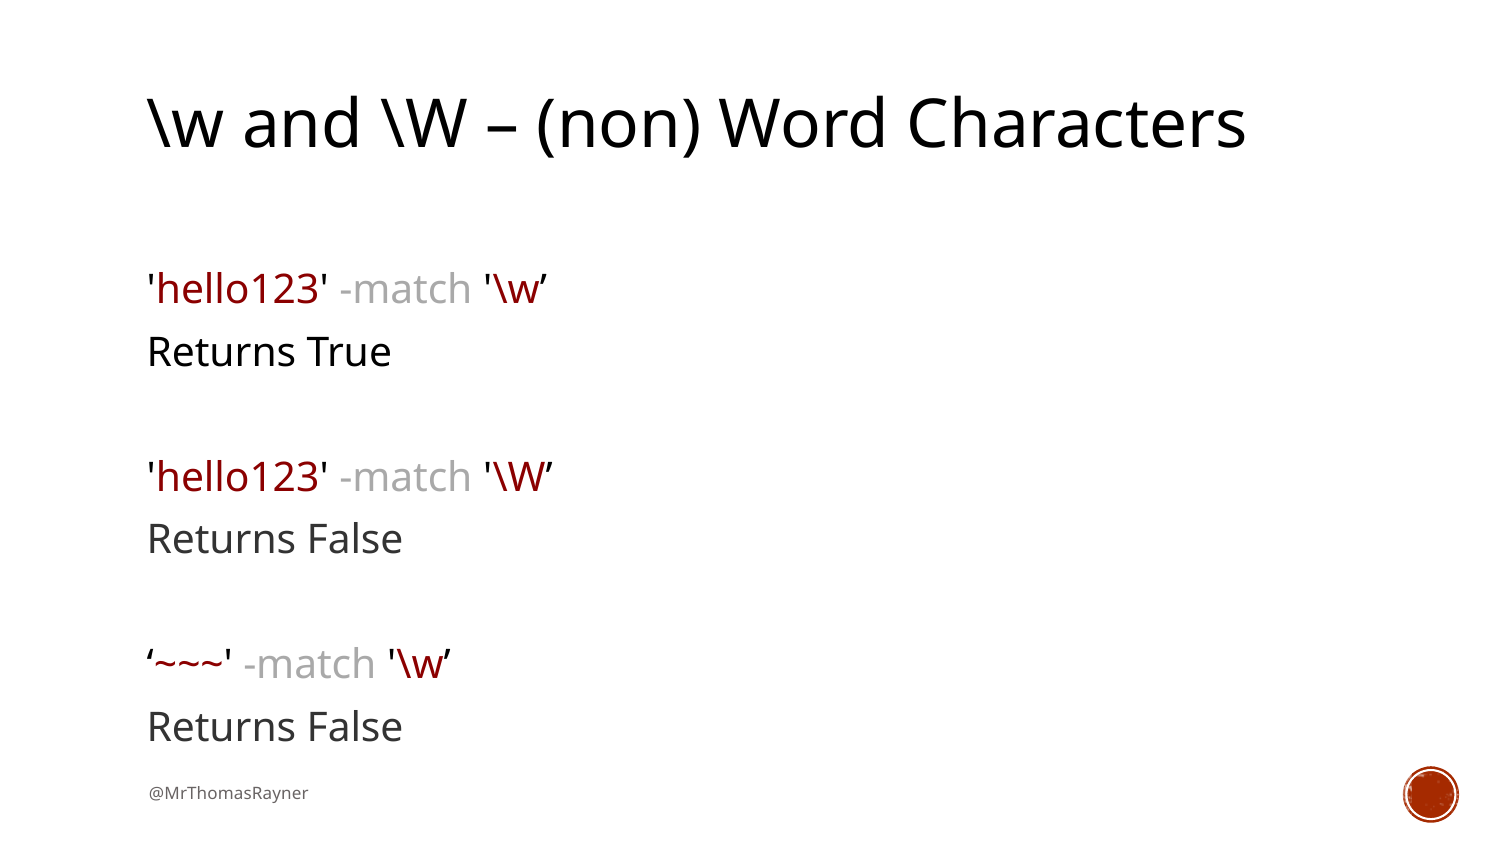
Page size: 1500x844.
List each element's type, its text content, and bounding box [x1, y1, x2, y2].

title \w and \W – (non) Word Characters [131, 59, 1370, 192]
footer @MrThomasRayner [133, 771, 913, 817]
list 'hello123' -match '\w’ Returns True 'hello123' -match '\W’ Returns False ‘~~~' -match '\w’ Returns False [131, 261, 1370, 760]
